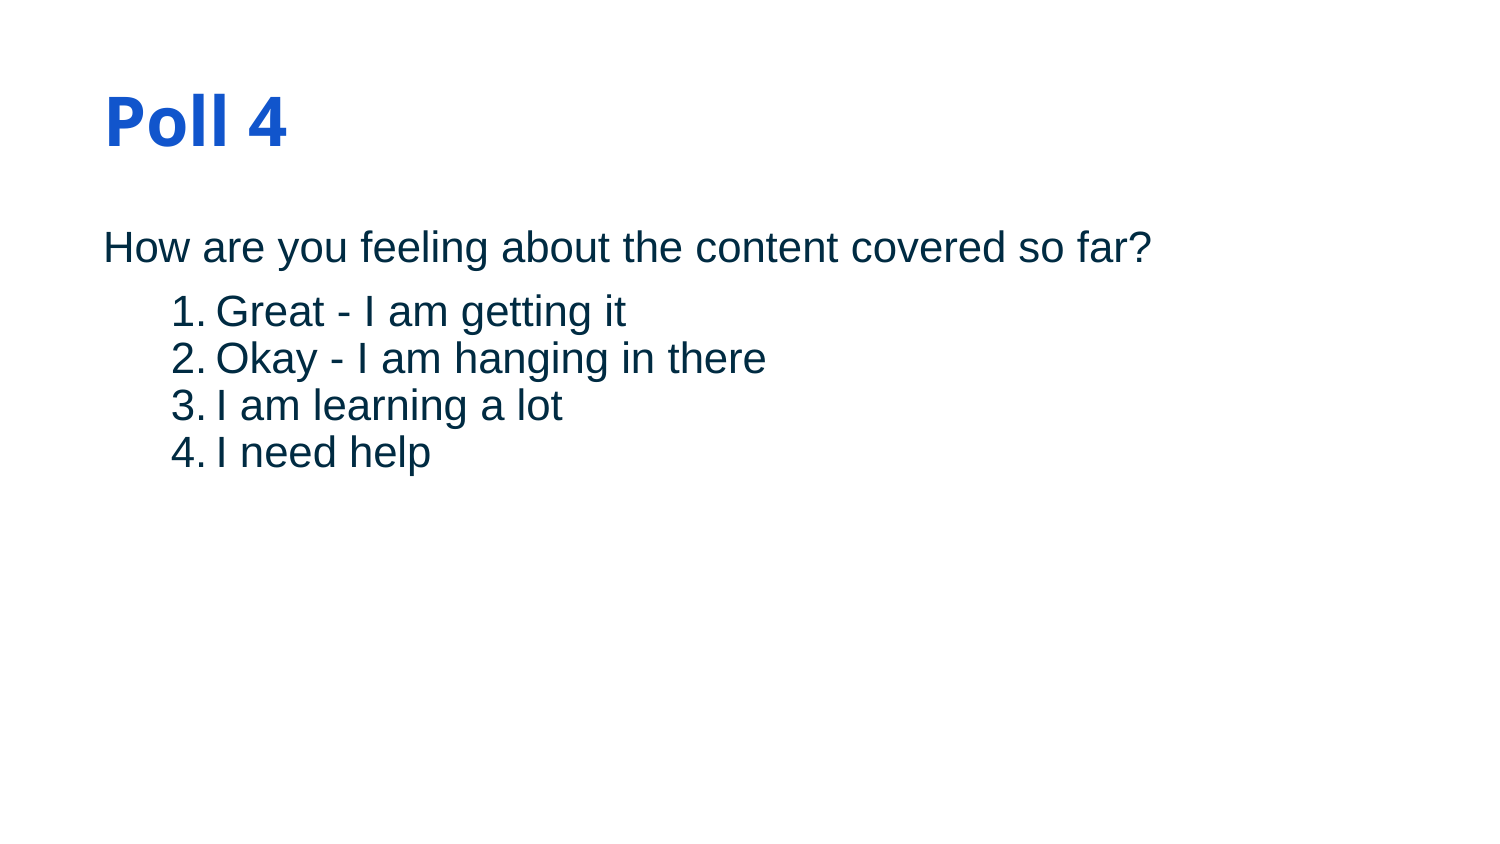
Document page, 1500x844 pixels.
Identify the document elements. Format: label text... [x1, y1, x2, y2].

list How are you feeling about the content covered so far? Great - I am getting it Okay - I am hanging in there I am learning a lot I need help [103, 224, 1397, 760]
title Poll 4 [103, 87, 1397, 208]
